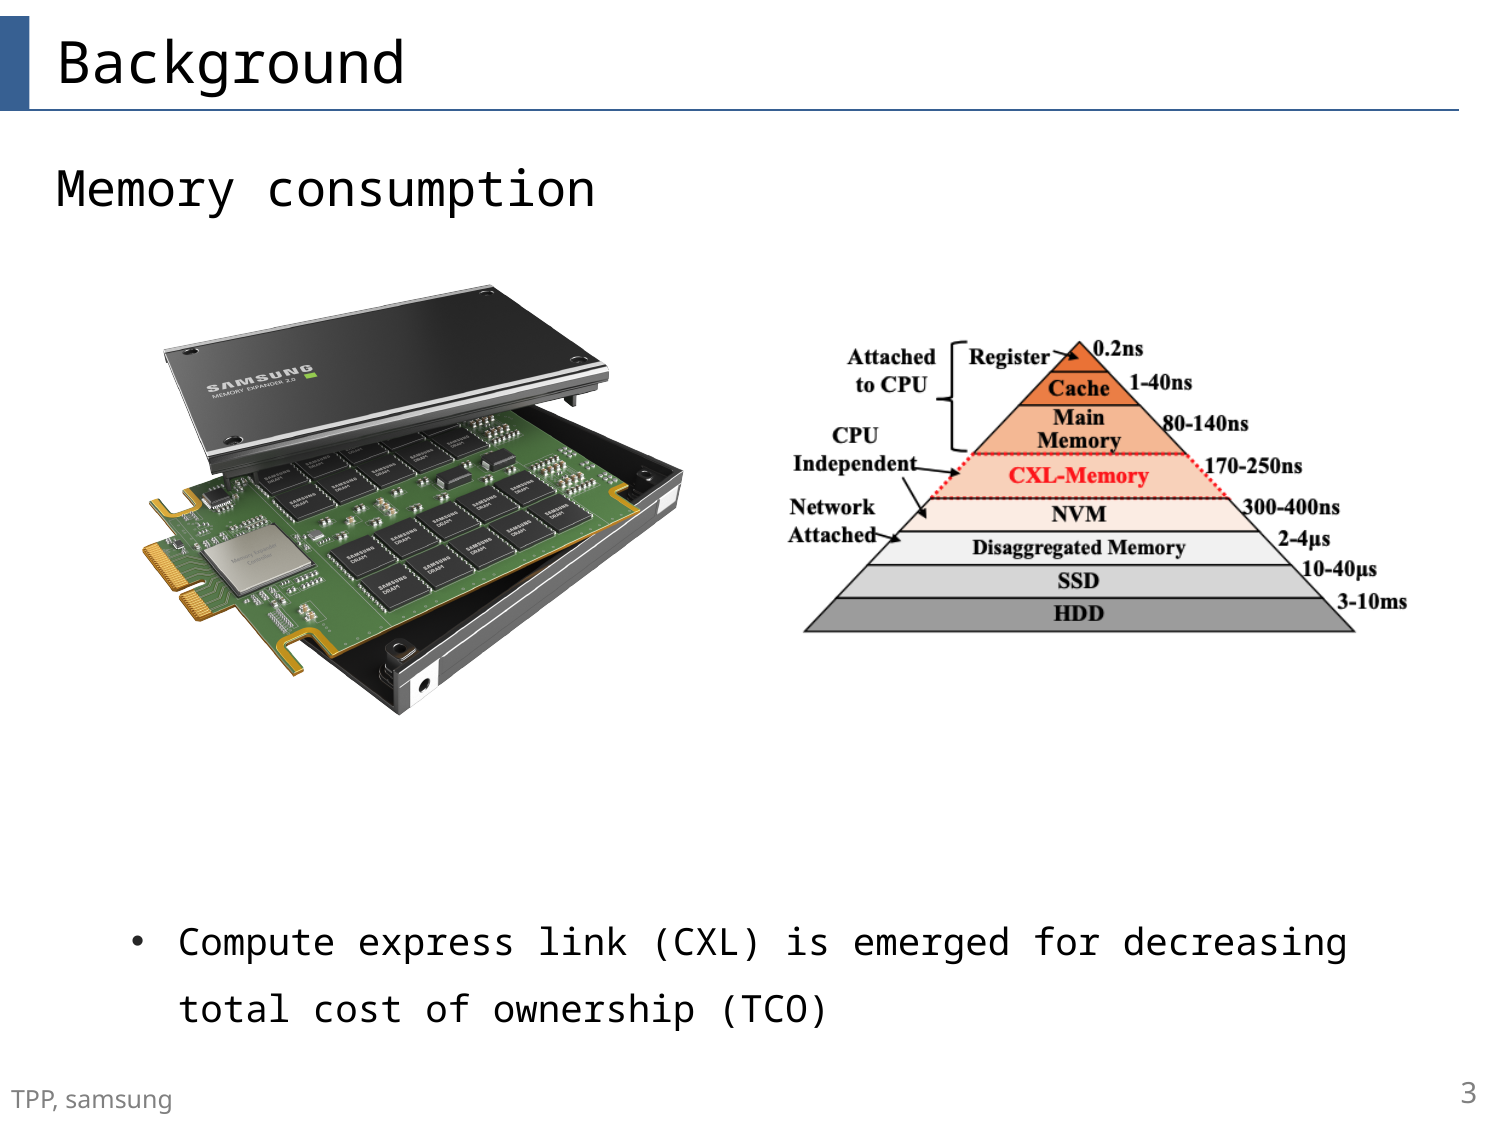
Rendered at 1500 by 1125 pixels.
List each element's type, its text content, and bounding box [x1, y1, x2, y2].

title Background [41, 0, 1459, 120]
list Memory consumption Compute express link (CXL) is emerged for decreasing total cost of ownership (TCO) [41, 149, 1459, 1106]
text_box TPP, samsung [0, 1075, 189, 1121]
text_box [125, 854, 157, 961]
picture [68, 262, 1470, 741]
